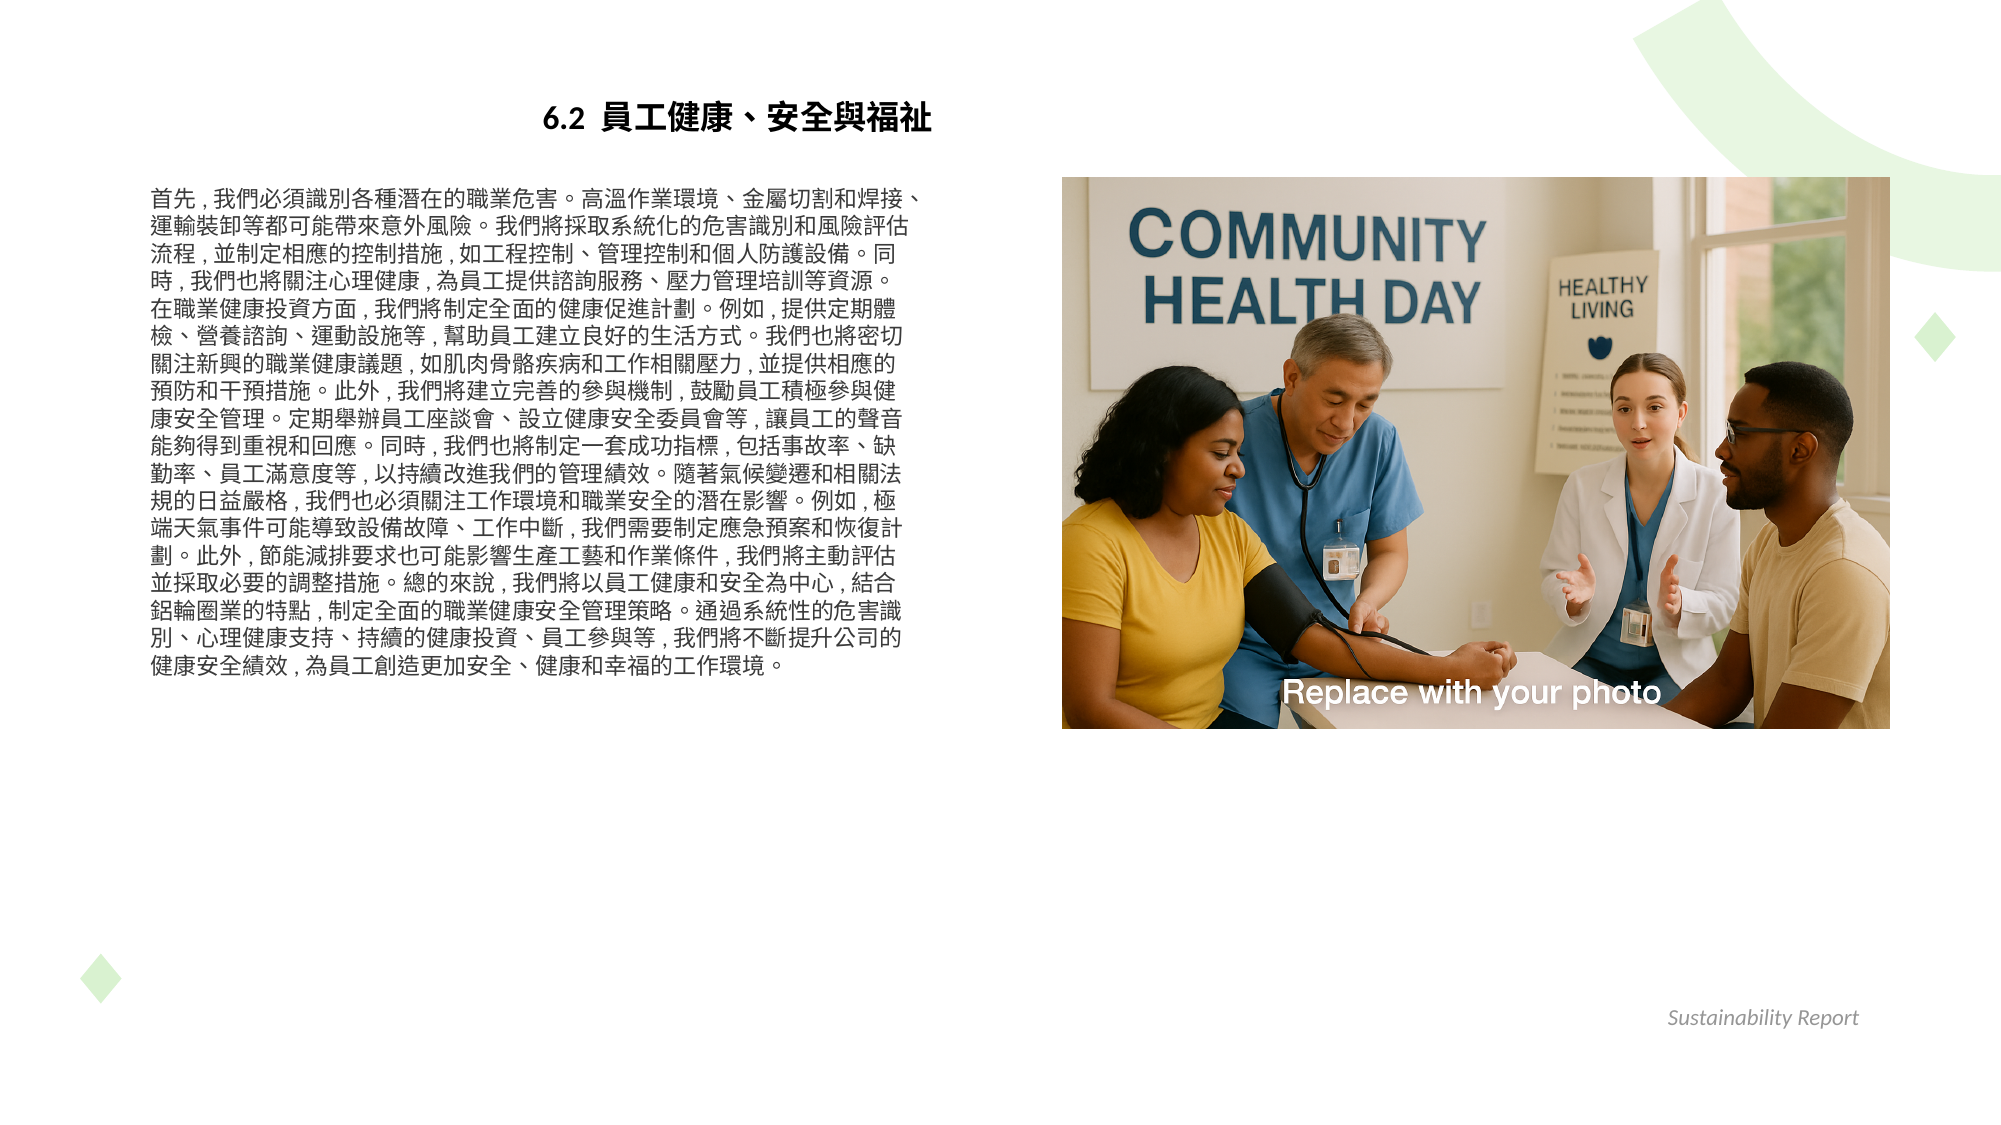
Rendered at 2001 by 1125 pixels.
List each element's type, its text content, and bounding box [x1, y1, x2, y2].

picture [1062, 176, 1891, 729]
text_box Sustainability Report [1652, 995, 1875, 1038]
text_box 首先,我們必須識別各種潛在的職業危害。高溫作業環境、金屬切割和焊接、運輸裝卸等都可能帶來意外風險。我們將採取系統化的危害識別和風險評估流程,並制定相應的控制措施,如工程控制、管理控制和個人防護設備。同時,我們也將關注心理健康,為員工提供諮詢服務、壓力管理培訓等資源。在職業健康投資方面,我們將制定全面的健康促進計劃。例如,提供定期體檢、營養諮詢、運動設施等,幫助員工建立良好的生活方式。我們也將密切關注新興的職業健康議題,如肌肉骨骼疾病和工作相關壓力,並提供相應的預防和干預措施。此外,我們將建立完善的參與機制,鼓勵員工積極參與健康安全管理。定期舉辦員工座談會、設立健康安全委員會等,讓員工的聲音能夠得到重視和回應。同時,我們也將制定一套成功指標,包括事故率、缺勤率、員工滿意度等,以持續改進我們的管理績效。隨著氣候變遷和相關法規的日益嚴格,我們也必須關注工作環境和職業安全的潛在影響。例如,極端天氣事件可能導致設備故障、工作中斷,我們需要制定應急預案和恢復計劃。此外,節能減排要求也可能影響生產工藝和作業條件,我們將主動評估並採取必要的調整措施。總的來說,我們將以員工健康和安全為中心,結合鋁輪圈業的特點,制定全面的職業健康安全管理策略。通過系統性的危害識別、心理健康支持、持續的健康投資、員工參與等,我們將不斷提升公司的健康安全績效,為員工創造更加安全、健康和幸福的工作環境。 [135, 177, 933, 687]
text_box 6.2 員工健康、安全與福祉 [528, 88, 949, 144]
